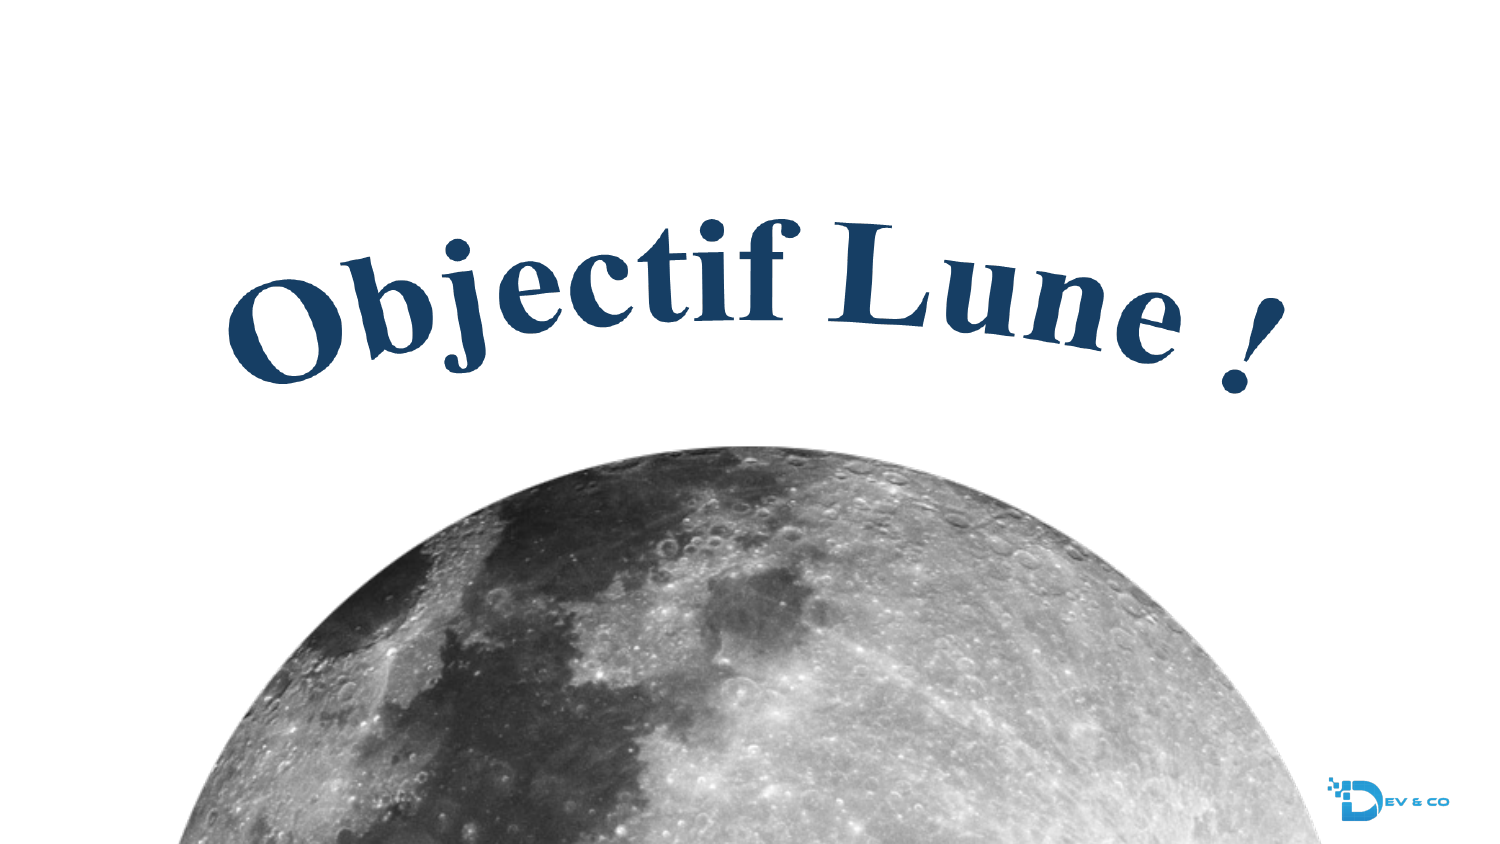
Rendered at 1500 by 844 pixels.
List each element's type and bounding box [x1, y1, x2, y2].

picture [0, 218, 1500, 844]
